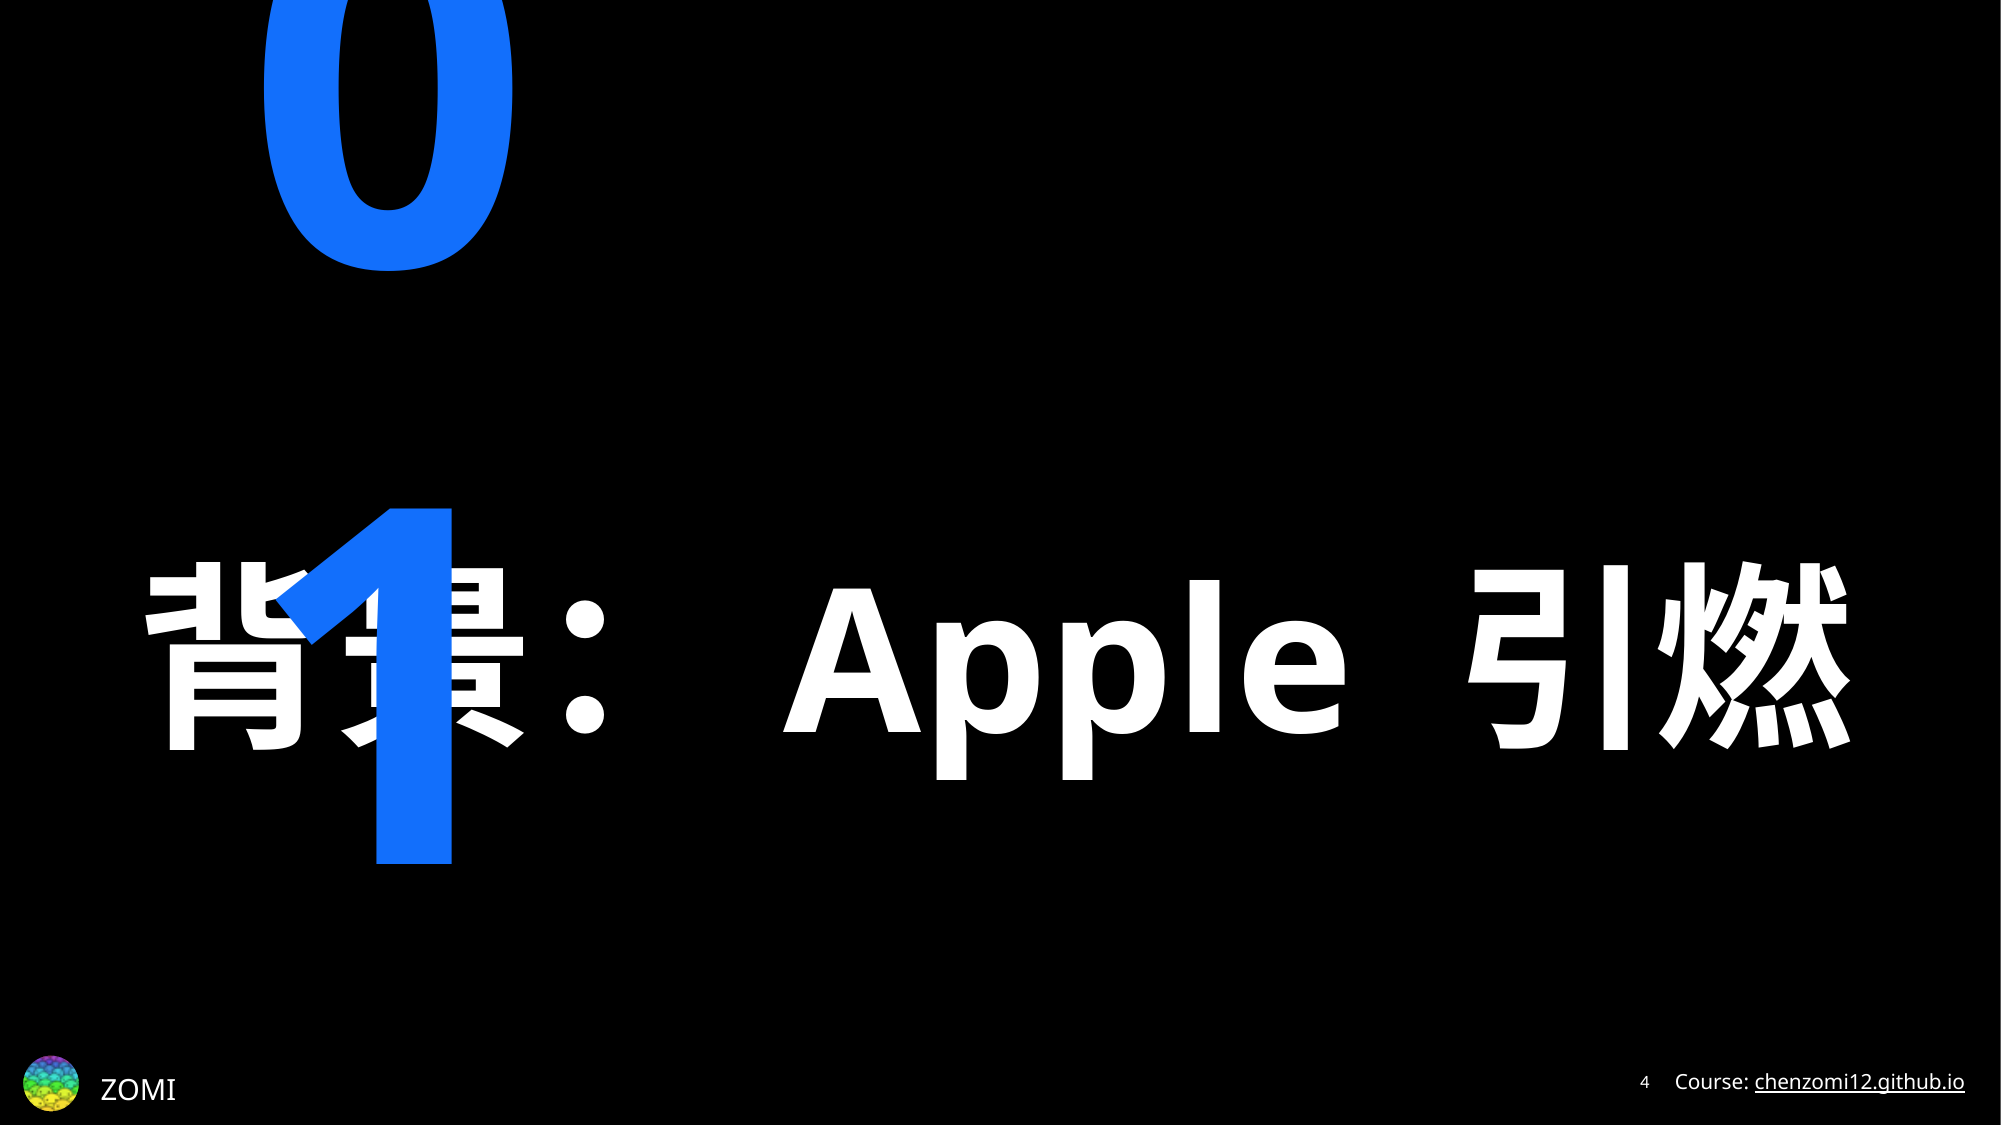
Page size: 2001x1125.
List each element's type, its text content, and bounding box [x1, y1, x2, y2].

picture [24, 1056, 78, 1111]
text_box 01 [90, 0, 688, 972]
list 背景：Apple 引燃 [79, 318, 1910, 986]
